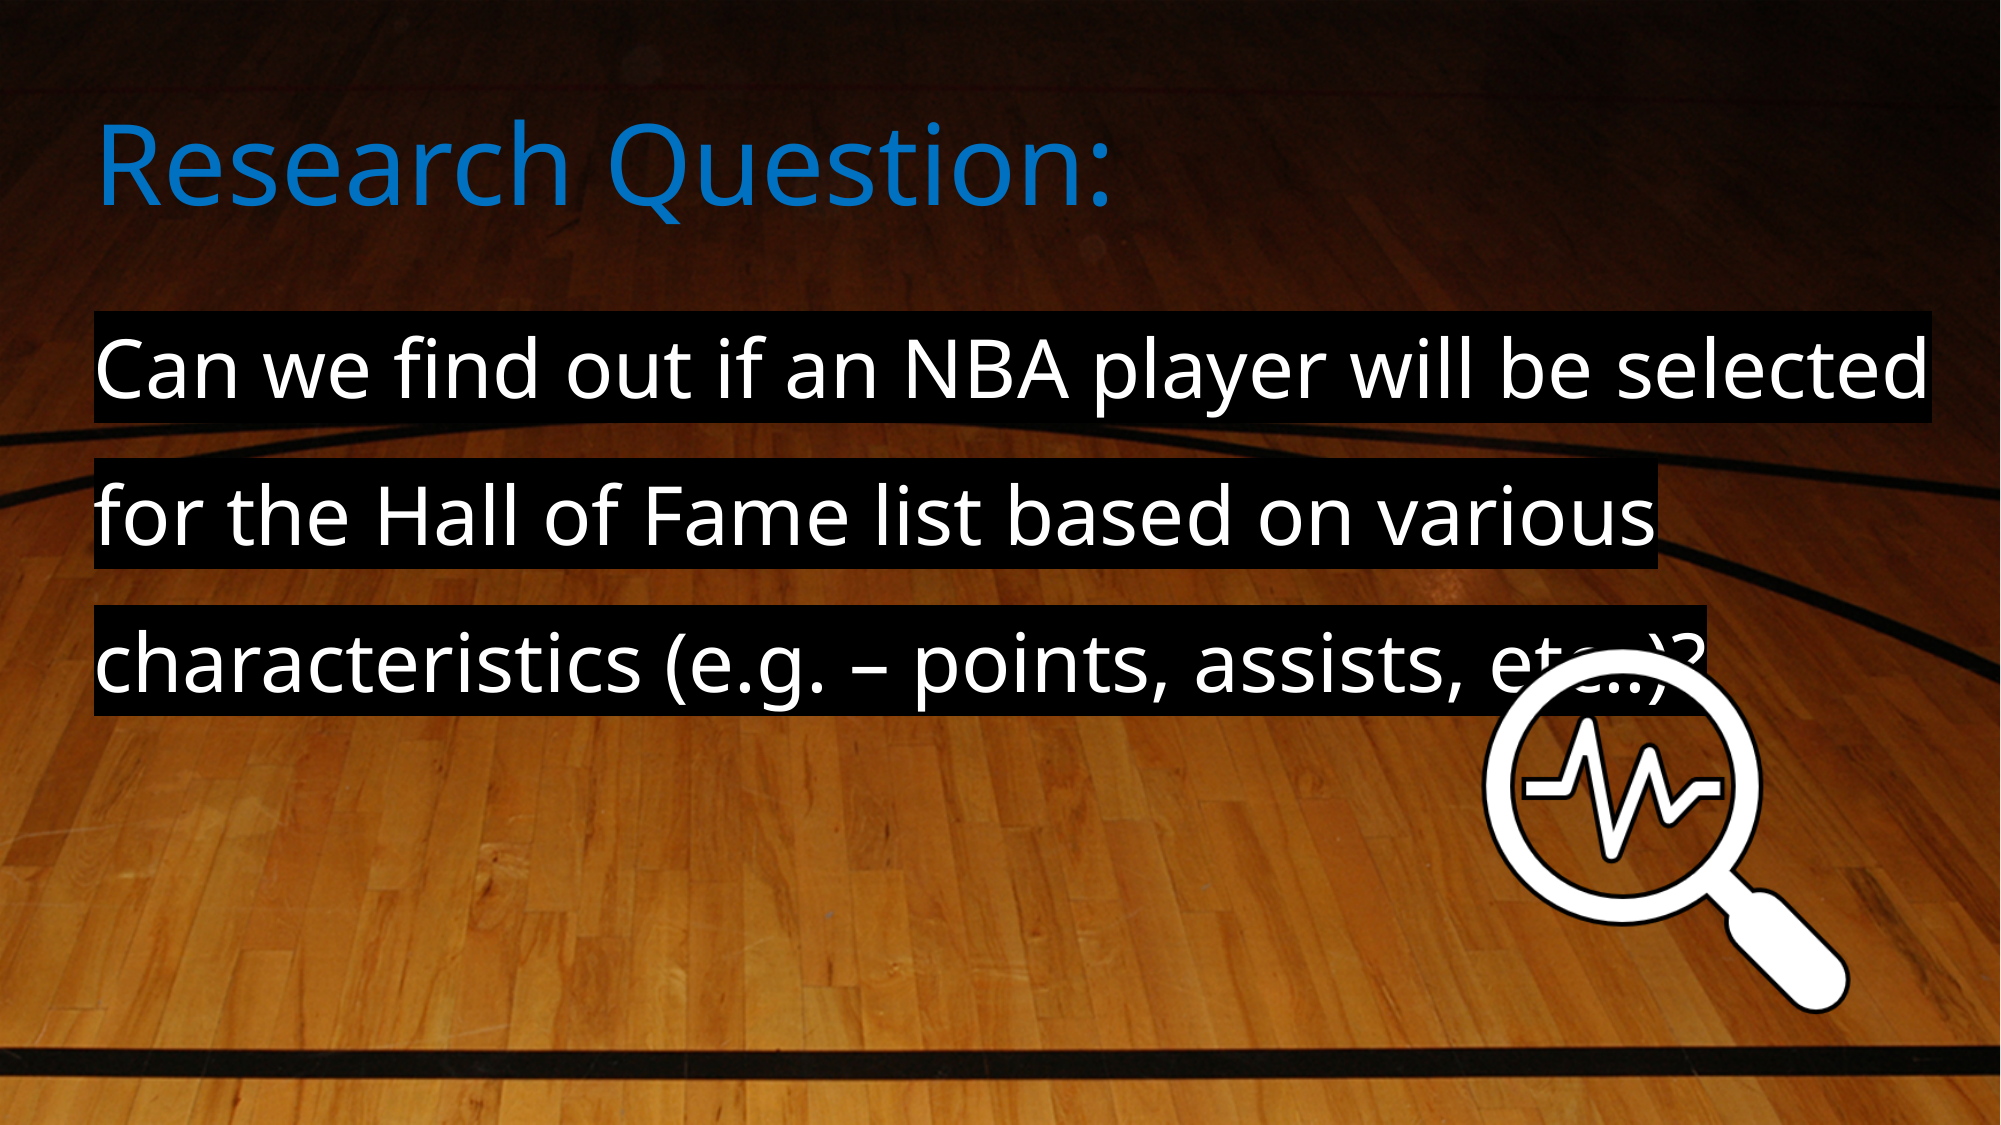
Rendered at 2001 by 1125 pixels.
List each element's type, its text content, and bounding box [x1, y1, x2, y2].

picture [0, 0, 2001, 1125]
title Research Question: [78, 50, 1729, 238]
text_box Can we find out if an NBA player will be selected for the Hall of Fame list based on various characteristics (e.g. – points, assists, etc..)? [78, 260, 1989, 722]
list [1448, 609, 1890, 1051]
